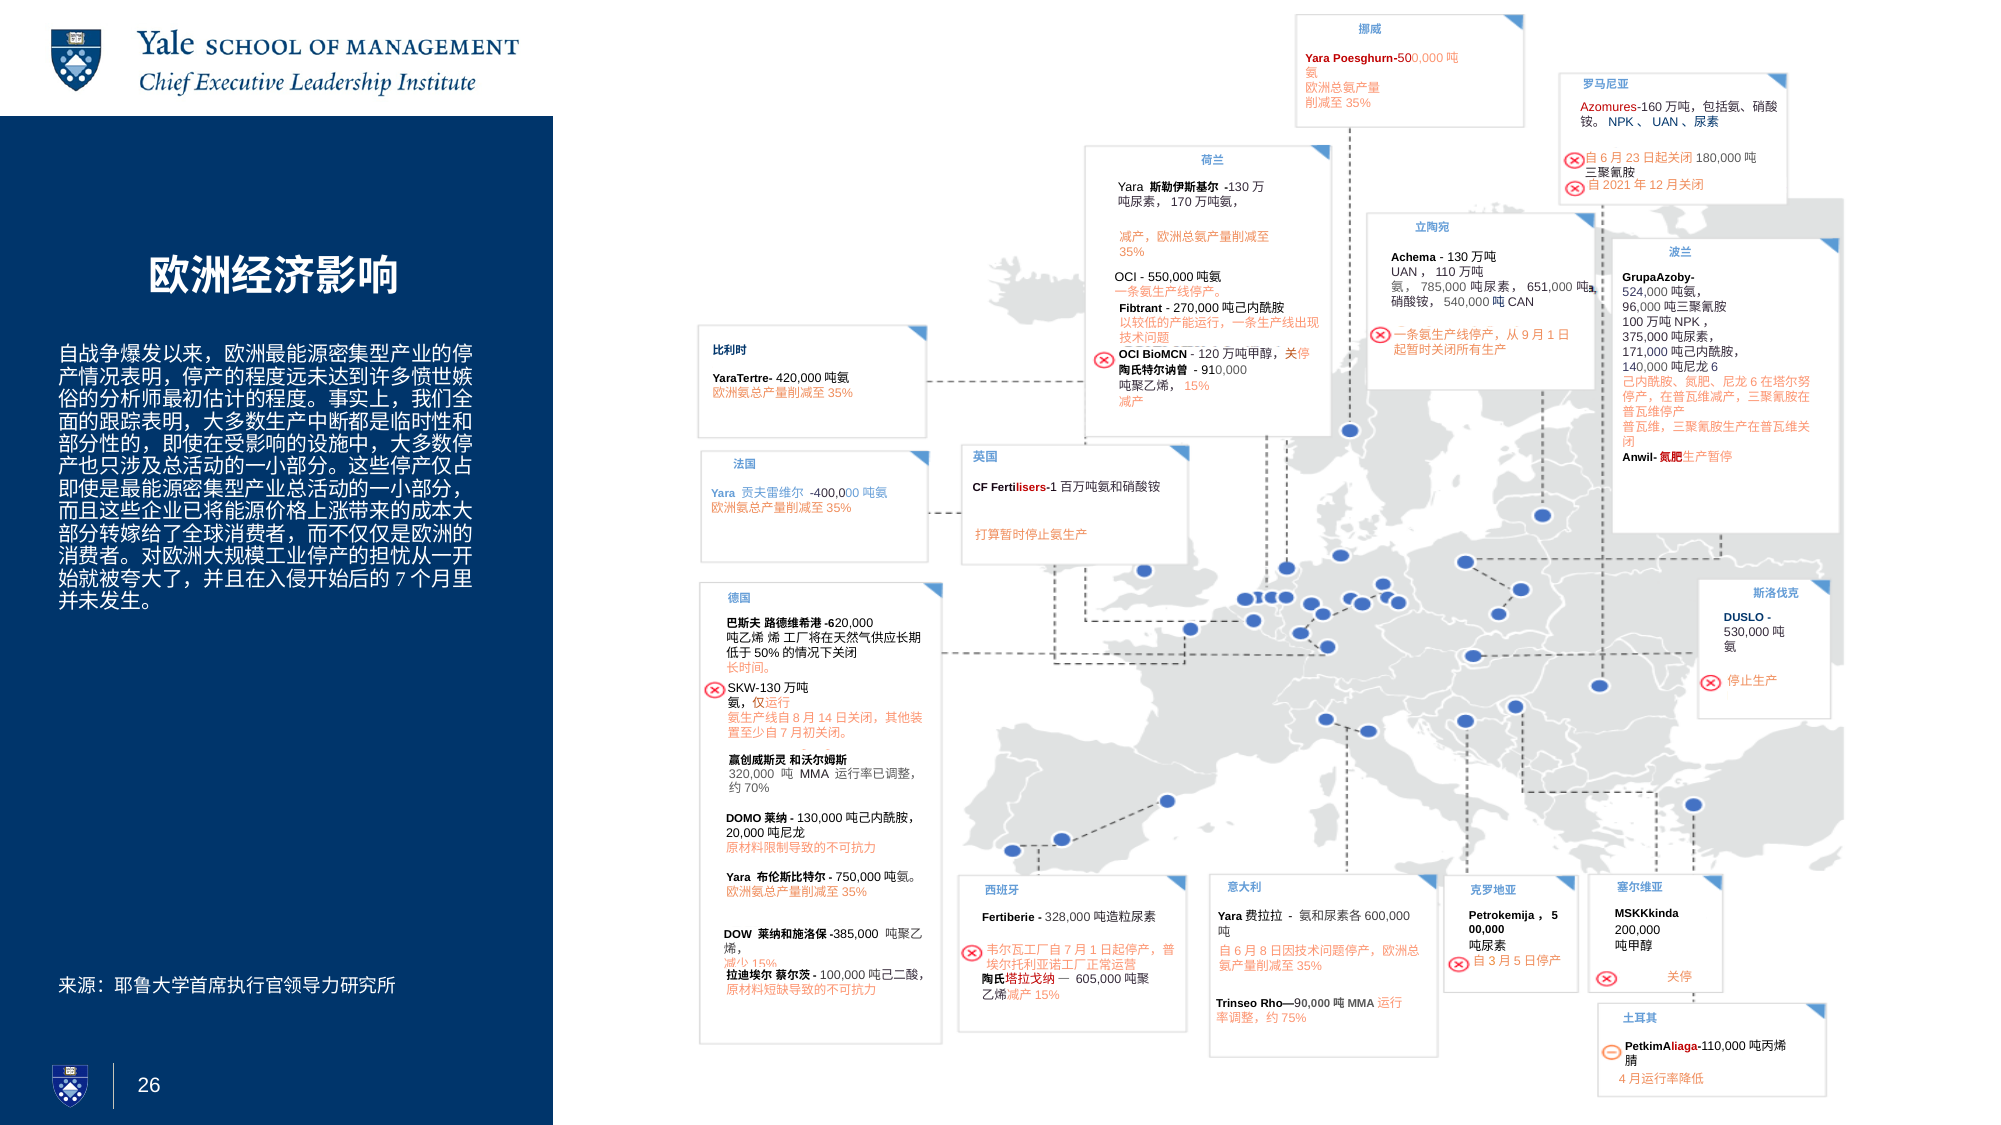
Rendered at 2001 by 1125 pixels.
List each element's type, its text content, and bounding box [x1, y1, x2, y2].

picture [43, 1058, 98, 1114]
title 欧洲经济影响 [43, 161, 504, 307]
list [632, 0, 1917, 1125]
picture [45, 23, 524, 102]
slide_number 26 [123, 1064, 410, 1110]
list 来源：耶鲁大学首席执行官领导力研究所 [43, 806, 505, 1005]
text_box 自战争爆发以来，欧洲最能源密集型产业的停产情况表明，停产的程度远未达到许多愤世嫉俗的分析师最初估计的程度。事实上，我们全面的跟踪表明，大多数生产中断都是临时性和部分性的，即使在受影响的设施中，大多数停产也只涉及总活动的一小部分。这些停产仅占即使是最能源密集型产业总活动的一小部分，而且这些企业已将能源价格上涨带来的成本大部分转嫁给了全球消费者，而不仅仅是欧洲的消费者。对欧洲大规模工业停产的担忧从一开始就被夸大了，并且在入侵开始后的7个月里并未发生。 [43, 336, 504, 777]
